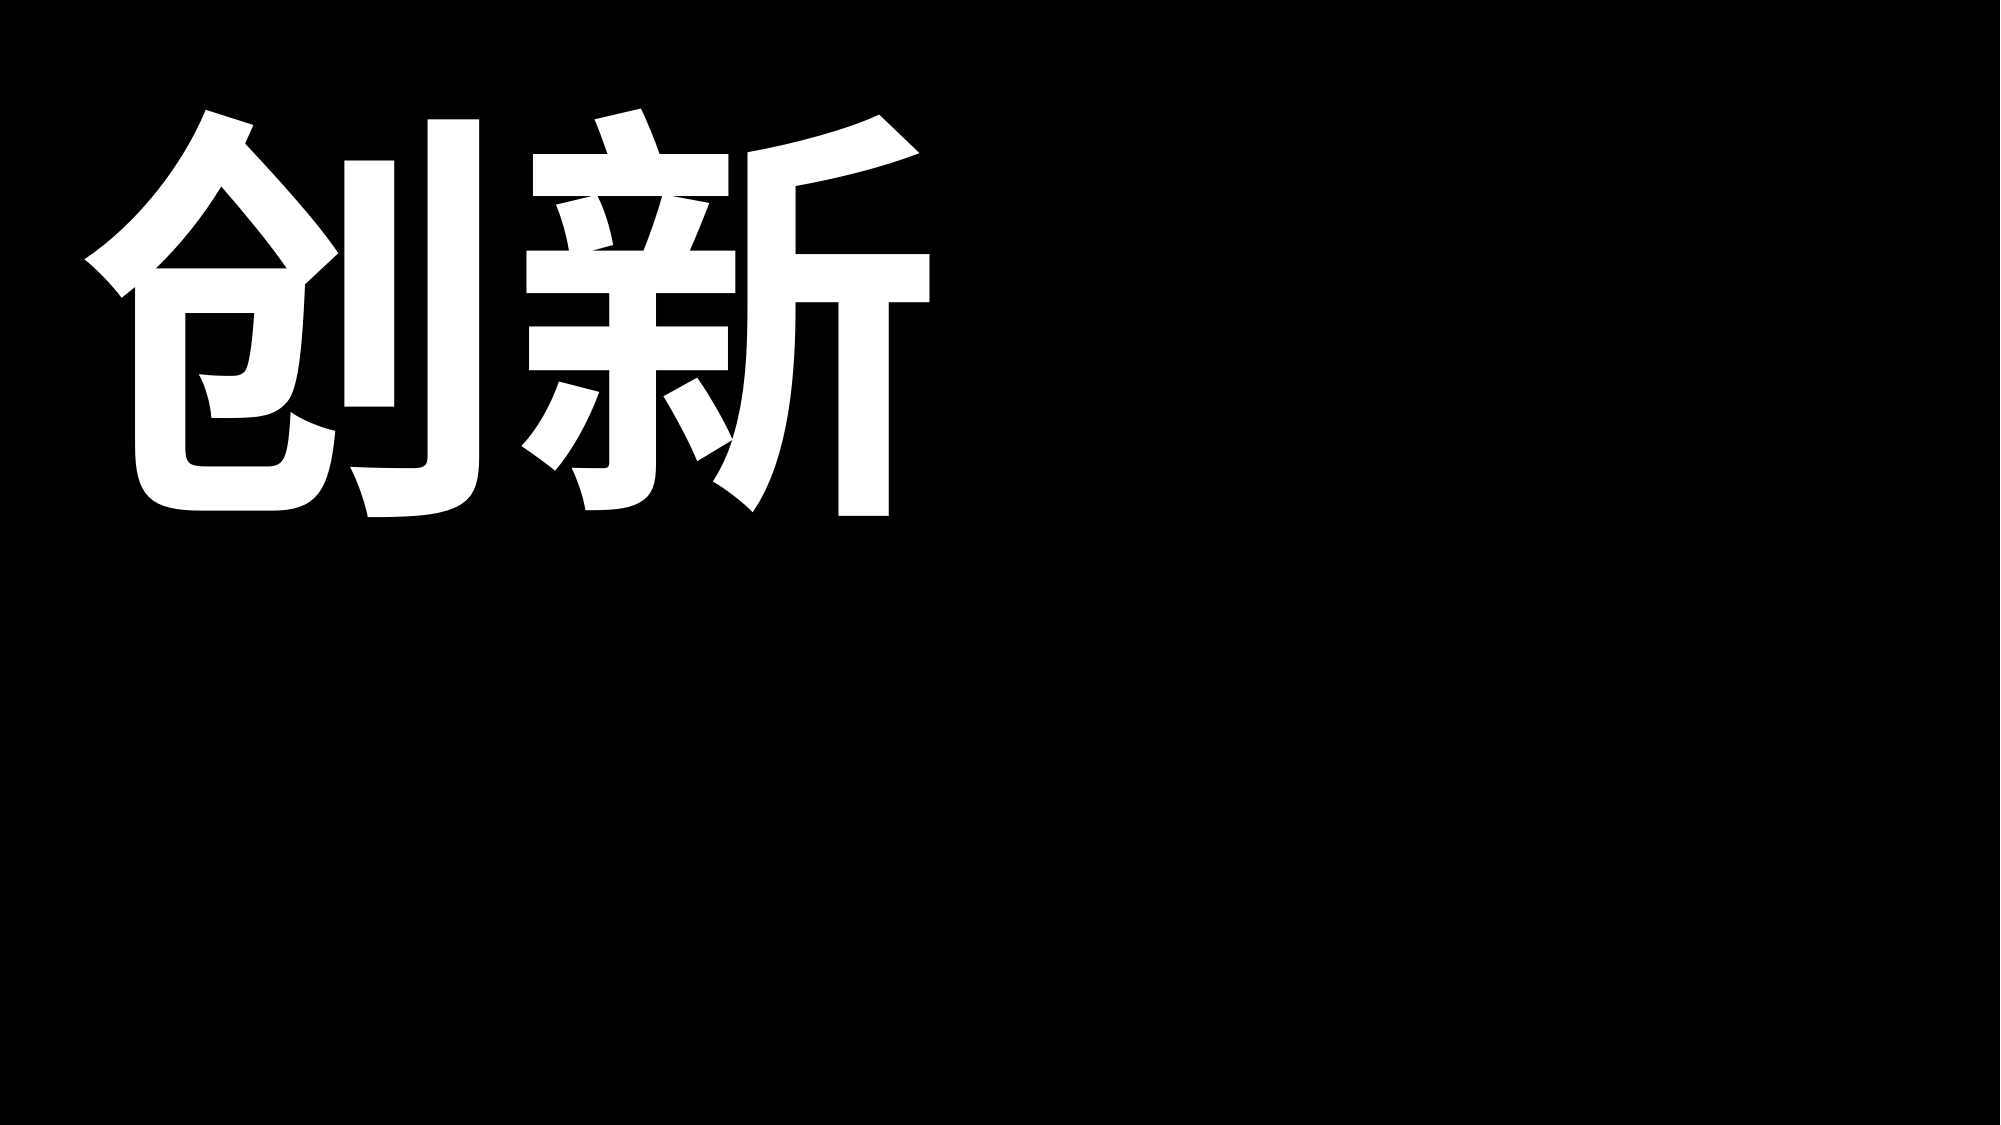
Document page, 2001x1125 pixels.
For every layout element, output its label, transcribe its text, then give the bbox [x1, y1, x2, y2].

text_box 创新 [69, 39, 1437, 574]
